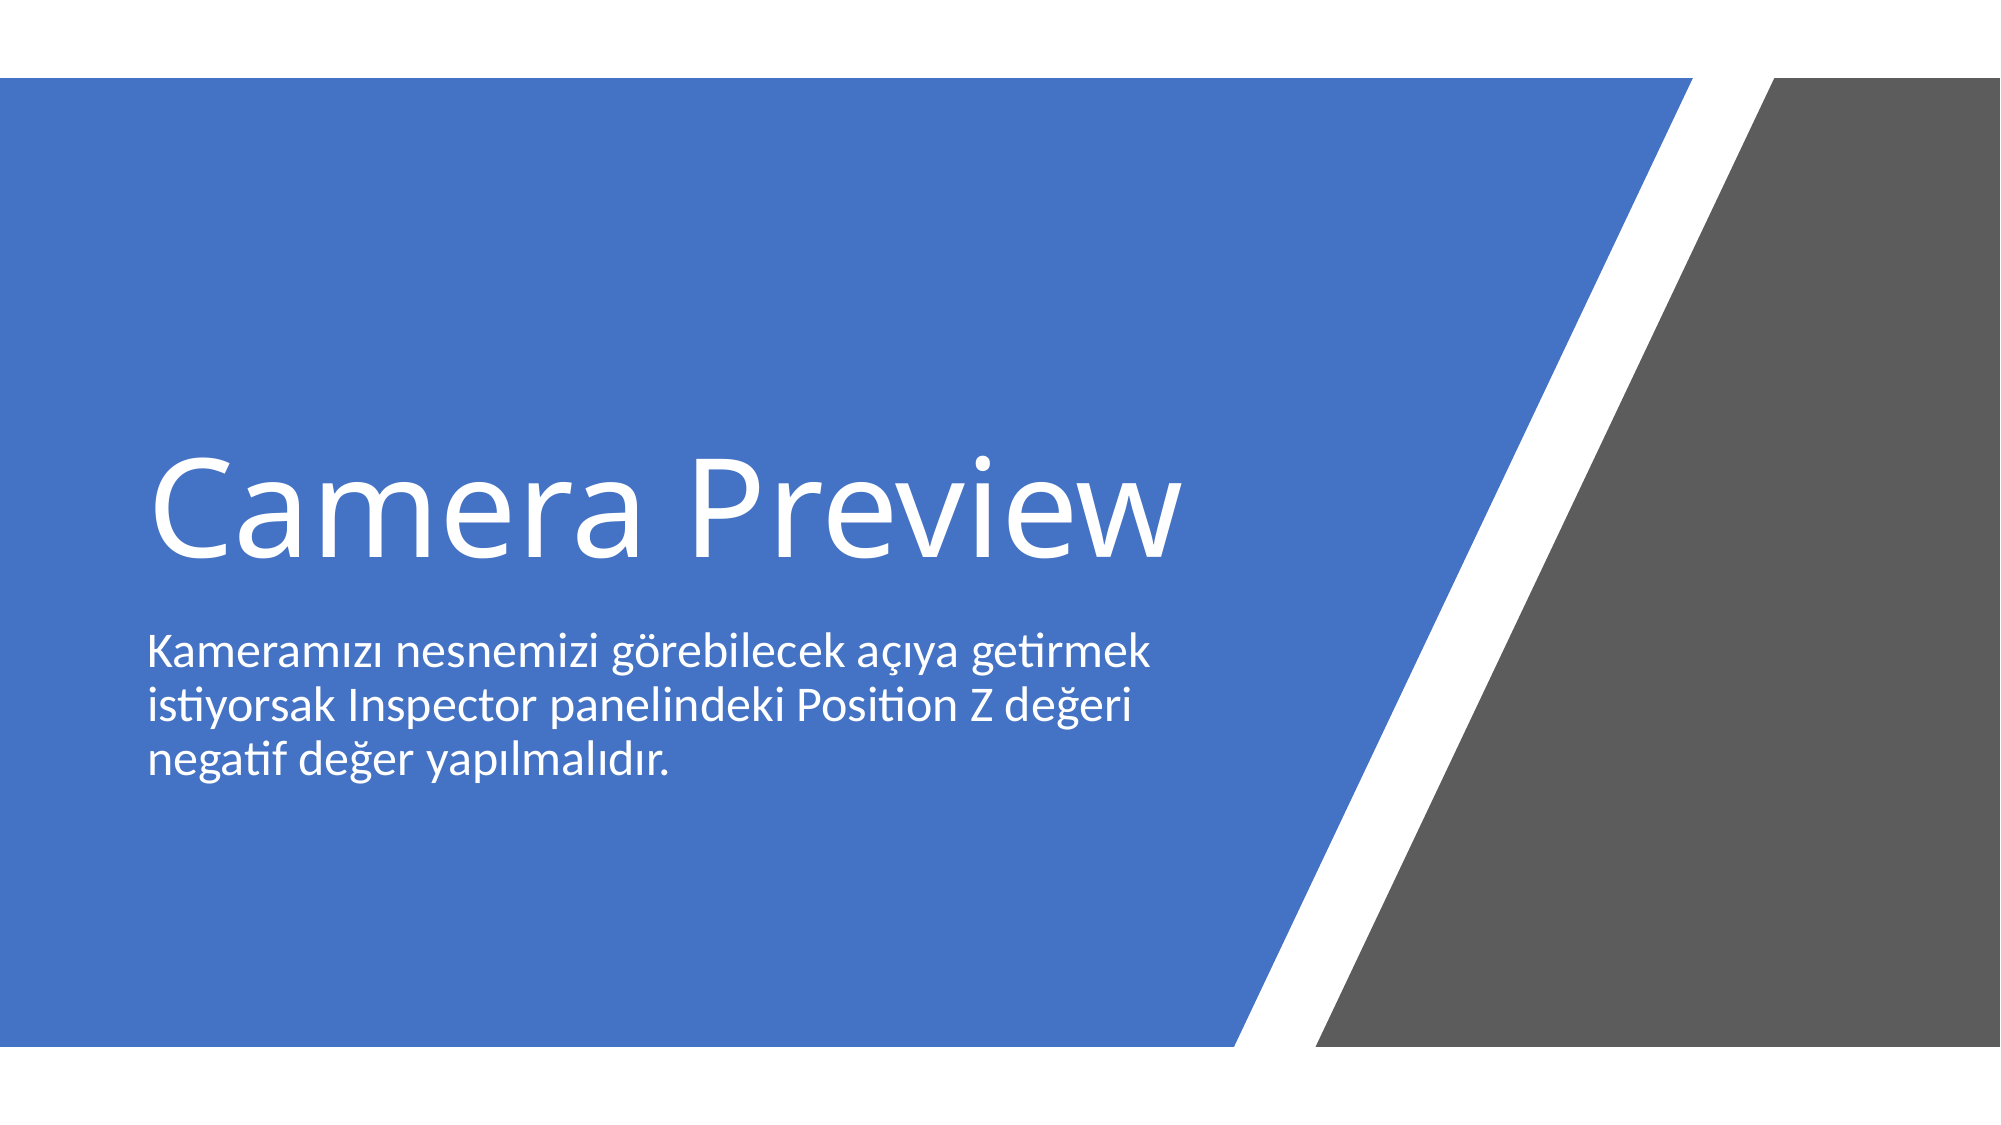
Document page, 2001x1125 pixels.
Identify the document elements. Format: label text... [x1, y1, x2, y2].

text_box [1313, 77, 2000, 1048]
list Kameramızı nesnemizi görebilecek açıya getirmek istiyorsak Inspector panelindeki Position Z değeri negatif değer yapılmalıdır. [131, 616, 1264, 797]
text_box [0, 77, 1695, 1048]
title Camera Preview [131, 197, 1264, 595]
